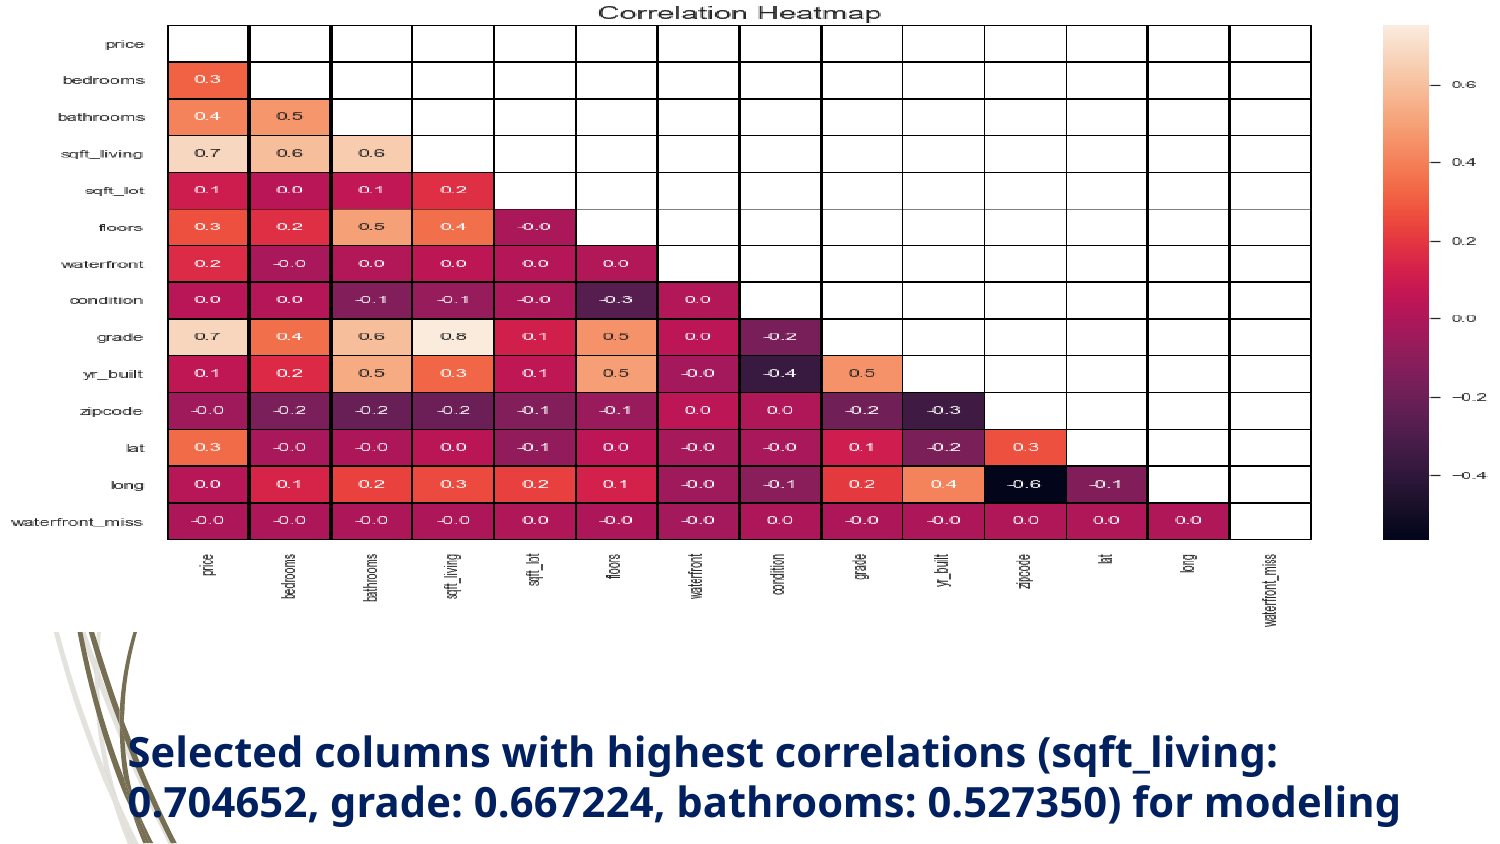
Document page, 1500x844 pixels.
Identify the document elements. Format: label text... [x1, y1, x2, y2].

picture [0, 0, 1500, 632]
text_box Selected columns with highest correlations (sqft_living: 0.704652, grade: 0.667224, bathrooms: 0.527350) for modeling [112, 718, 1430, 834]
